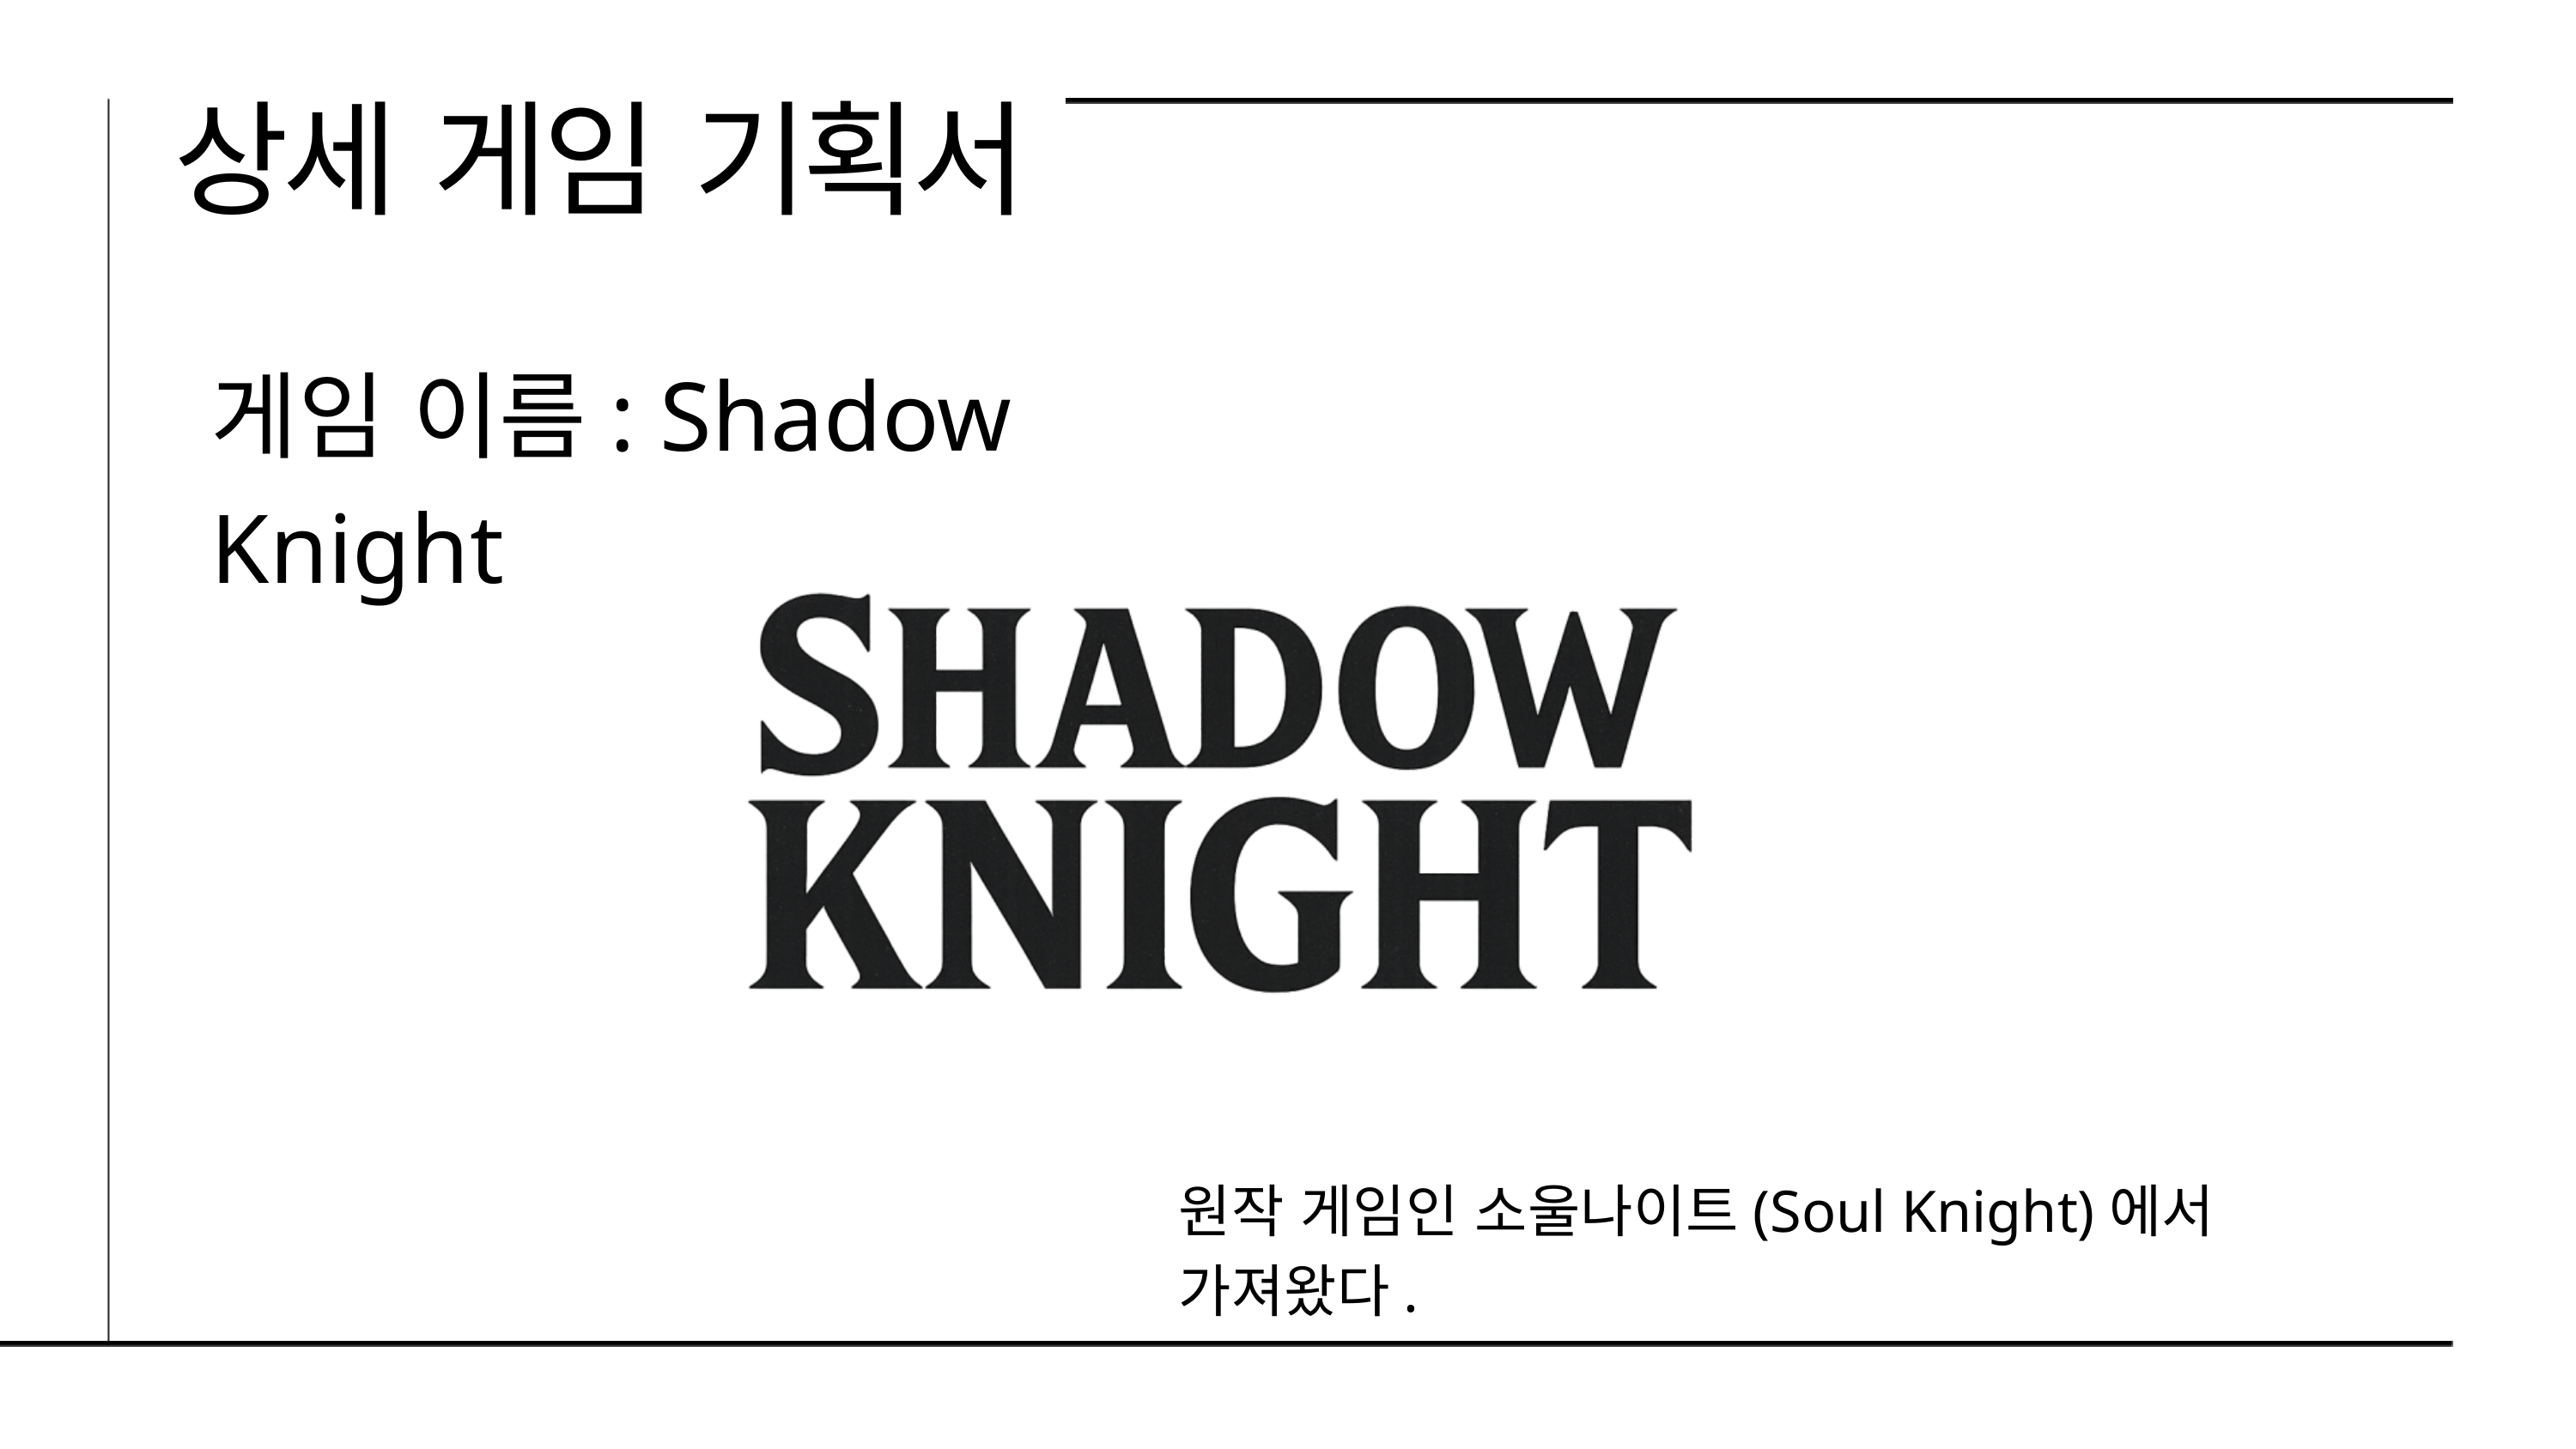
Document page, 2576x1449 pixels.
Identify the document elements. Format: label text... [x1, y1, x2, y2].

picture [1066, 98, 2453, 104]
text_box 원작 게임인 소울나이트(Soul Knight)에서 가져왔다. [1881, 1164, 2354, 1243]
text_box 게임 이름: Shadow Knight [210, 337, 1306, 470]
picture [0, 100, 2453, 1347]
text_box 상세 게임 기획서 [173, 73, 1084, 249]
